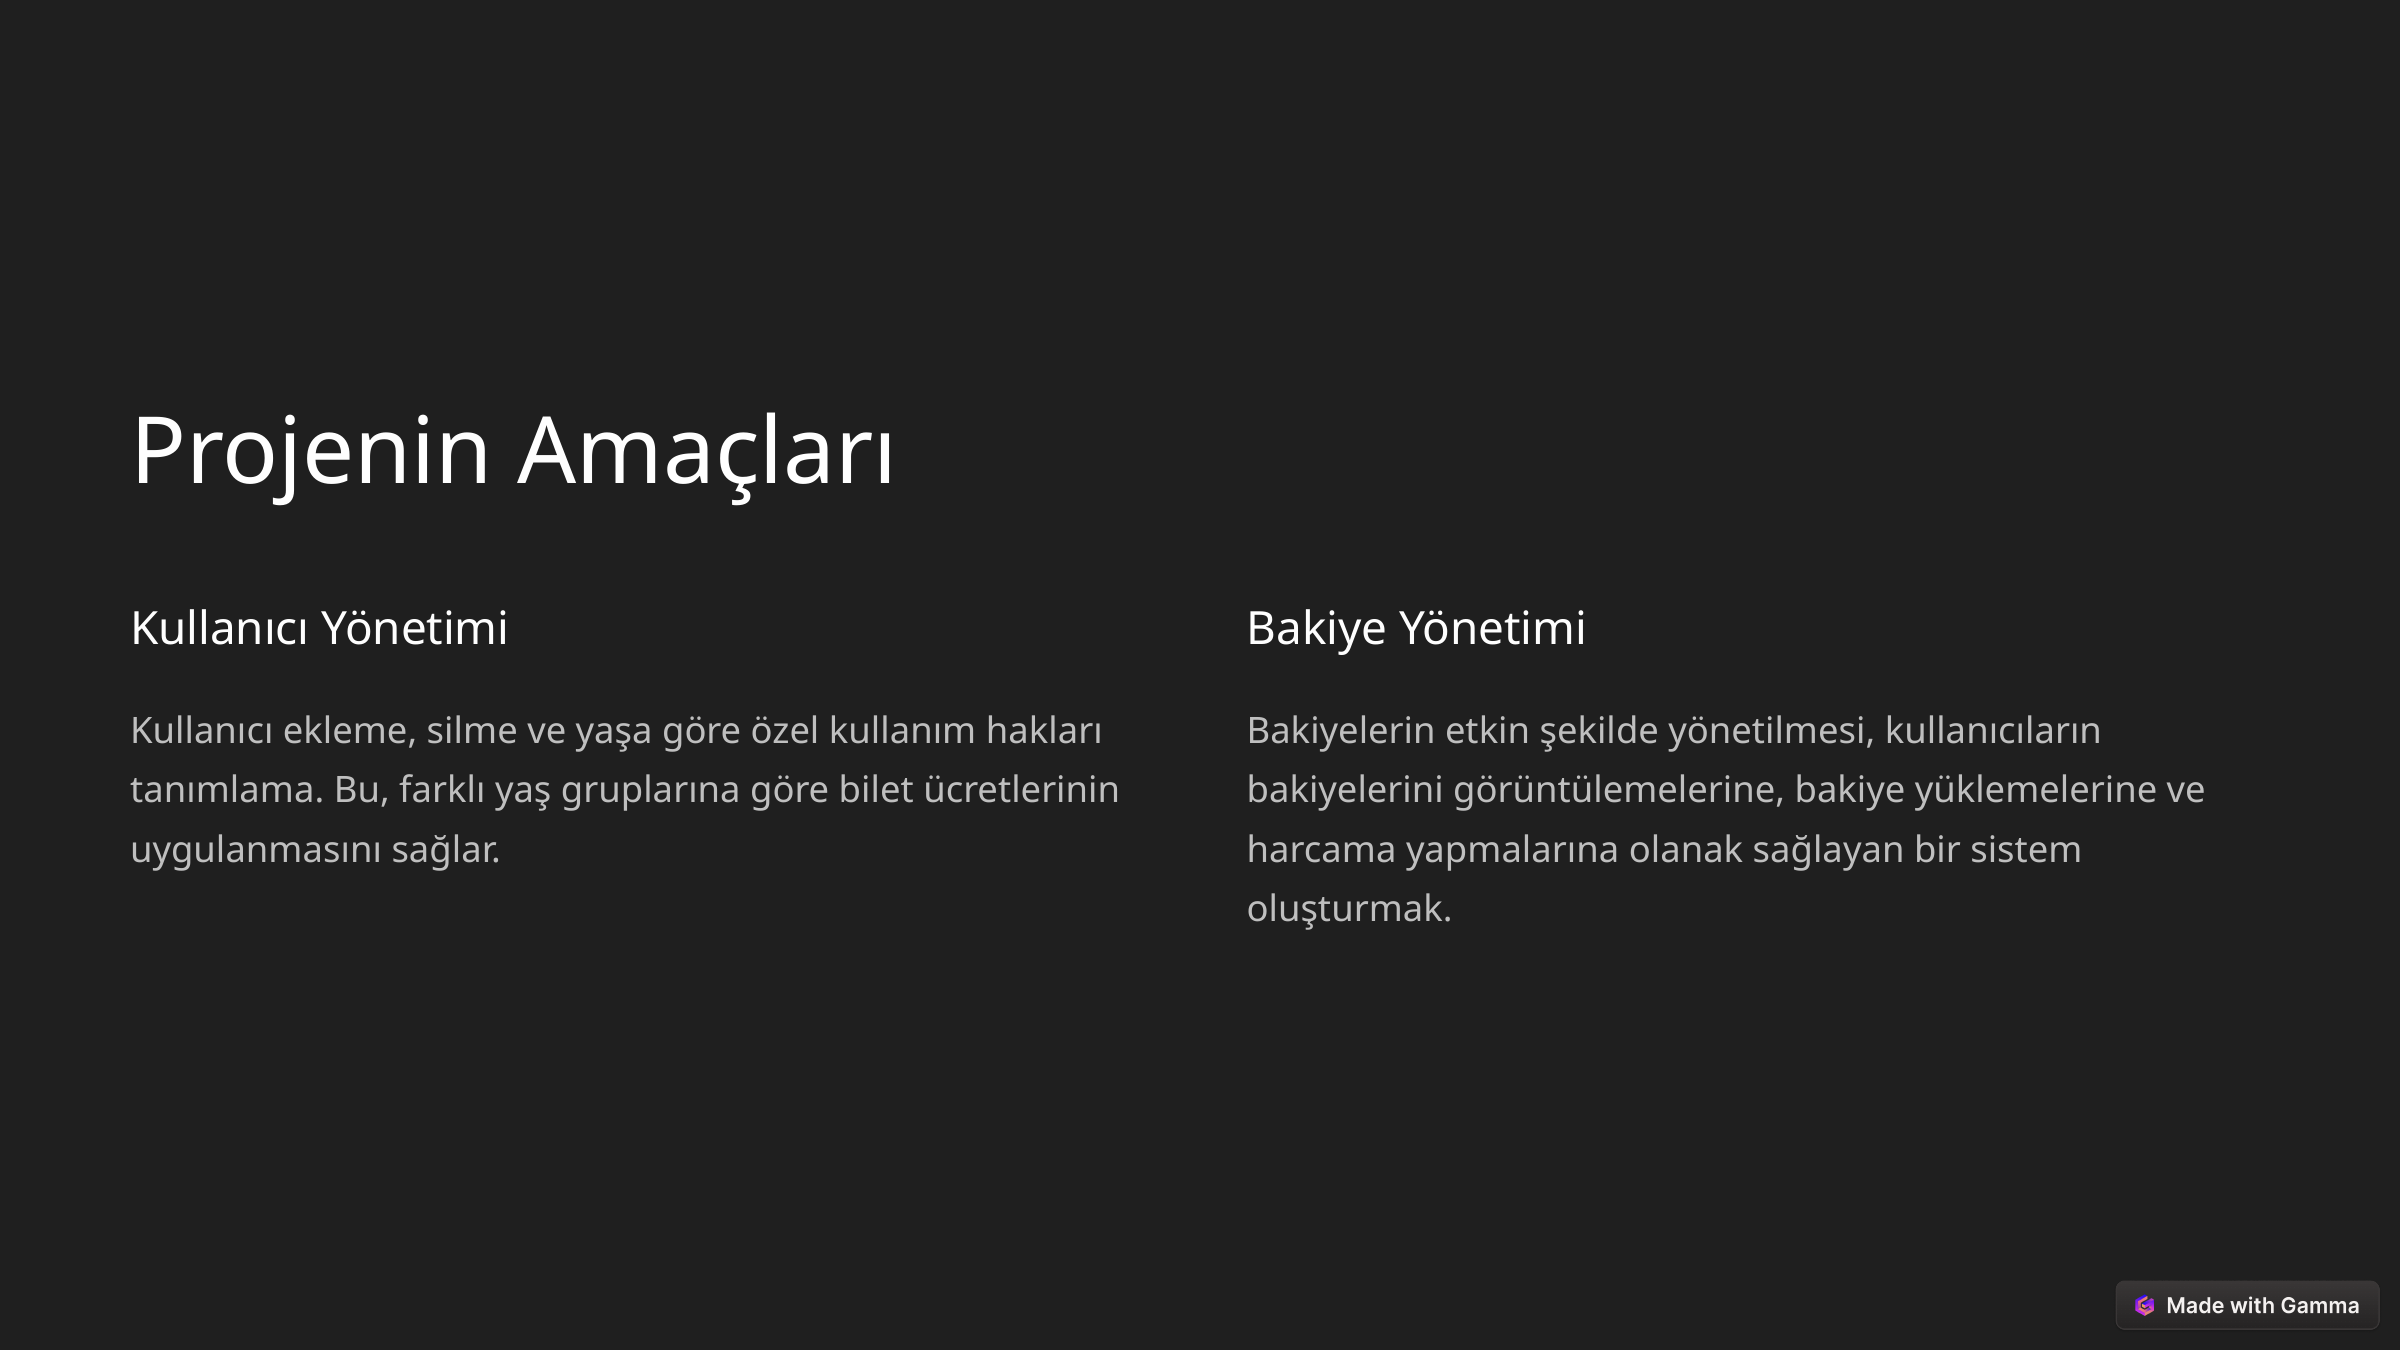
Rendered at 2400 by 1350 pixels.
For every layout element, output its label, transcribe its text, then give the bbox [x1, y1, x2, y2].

picture [2106, 1271, 2389, 1339]
text_box Projenin Amaçları [130, 386, 1061, 504]
text_box Bakiyelerin etkin şekilde yönetilmesi, kullanıcıların bakiyelerini görüntülemelerine, bakiye yüklemelerine ve harcama yapmalarına olanak sağlayan bir sistem oluşturmak. [1246, 691, 2271, 930]
text_box Kullanıcı Yönetimi [130, 596, 596, 655]
text_box Kullanıcı ekleme, silme ve yaşa göre özel kullanım hakları tanımlama. Bu, farklı yaş gruplarına göre bilet ücretlerinin uygulanmasını sağlar. [130, 691, 1155, 870]
text_box Bakiye Yönetimi [1246, 596, 1712, 655]
